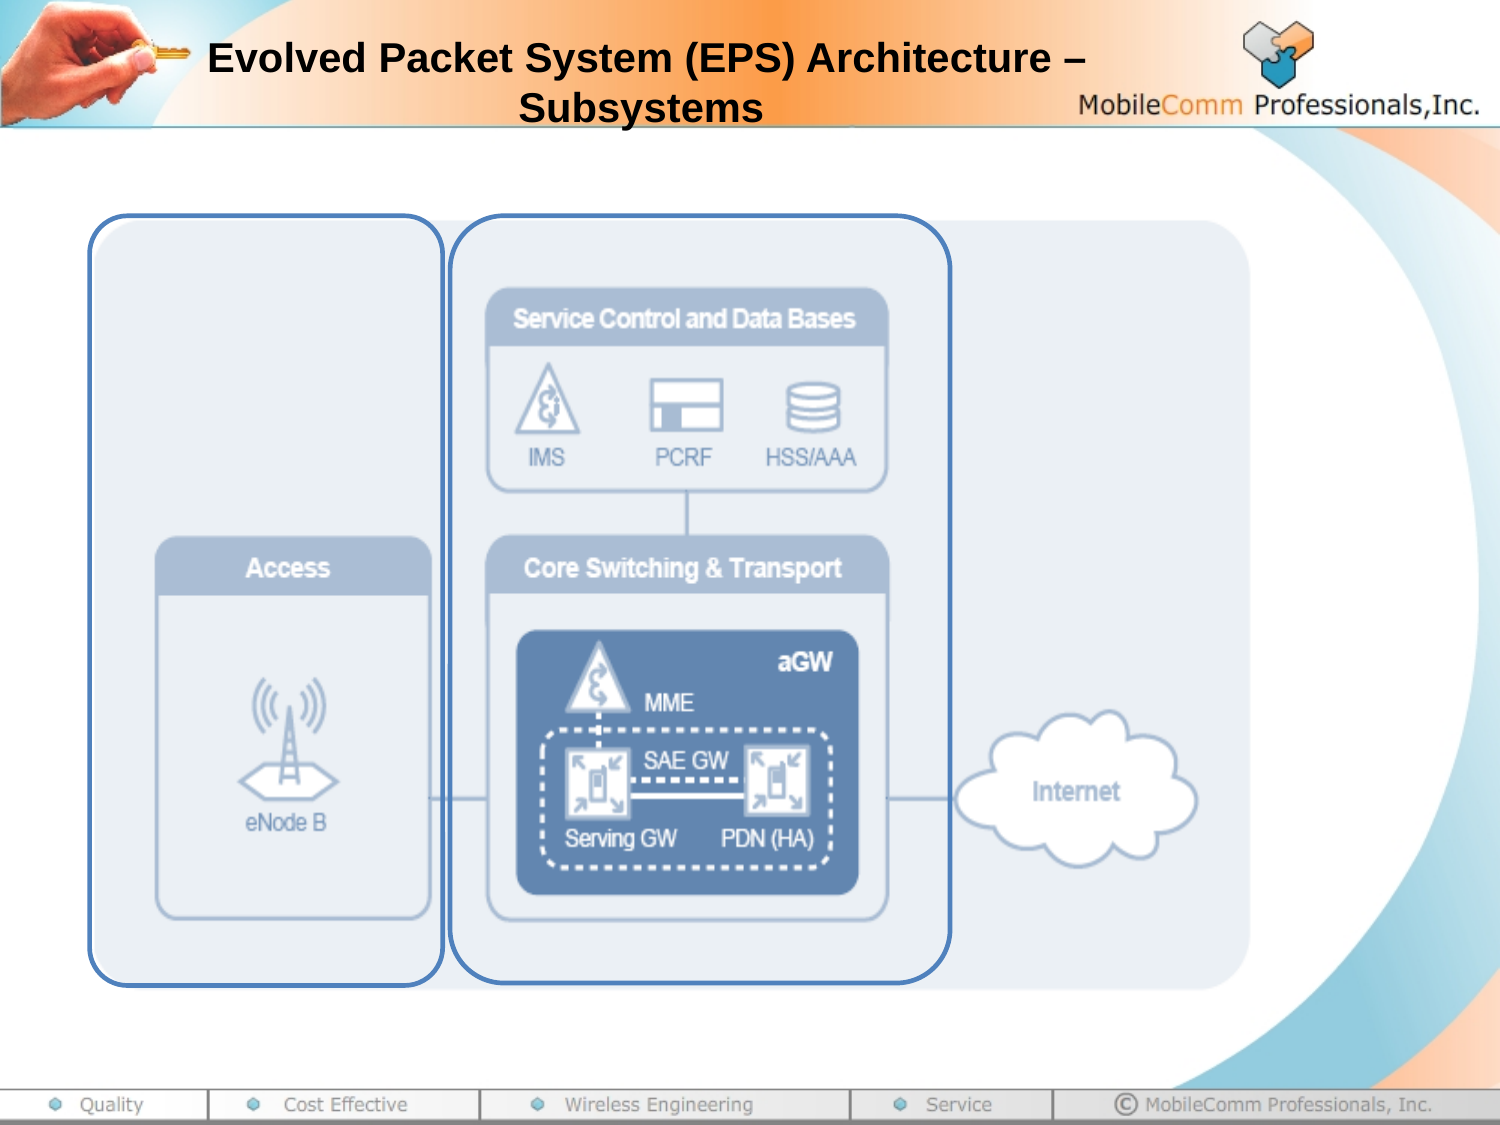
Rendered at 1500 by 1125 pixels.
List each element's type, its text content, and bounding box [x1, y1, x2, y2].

title Evolved Packet System (EPS) Architecture – Subsystems [162, 0, 1132, 175]
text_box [74, 199, 1301, 994]
picture [0, 0, 1500, 1125]
